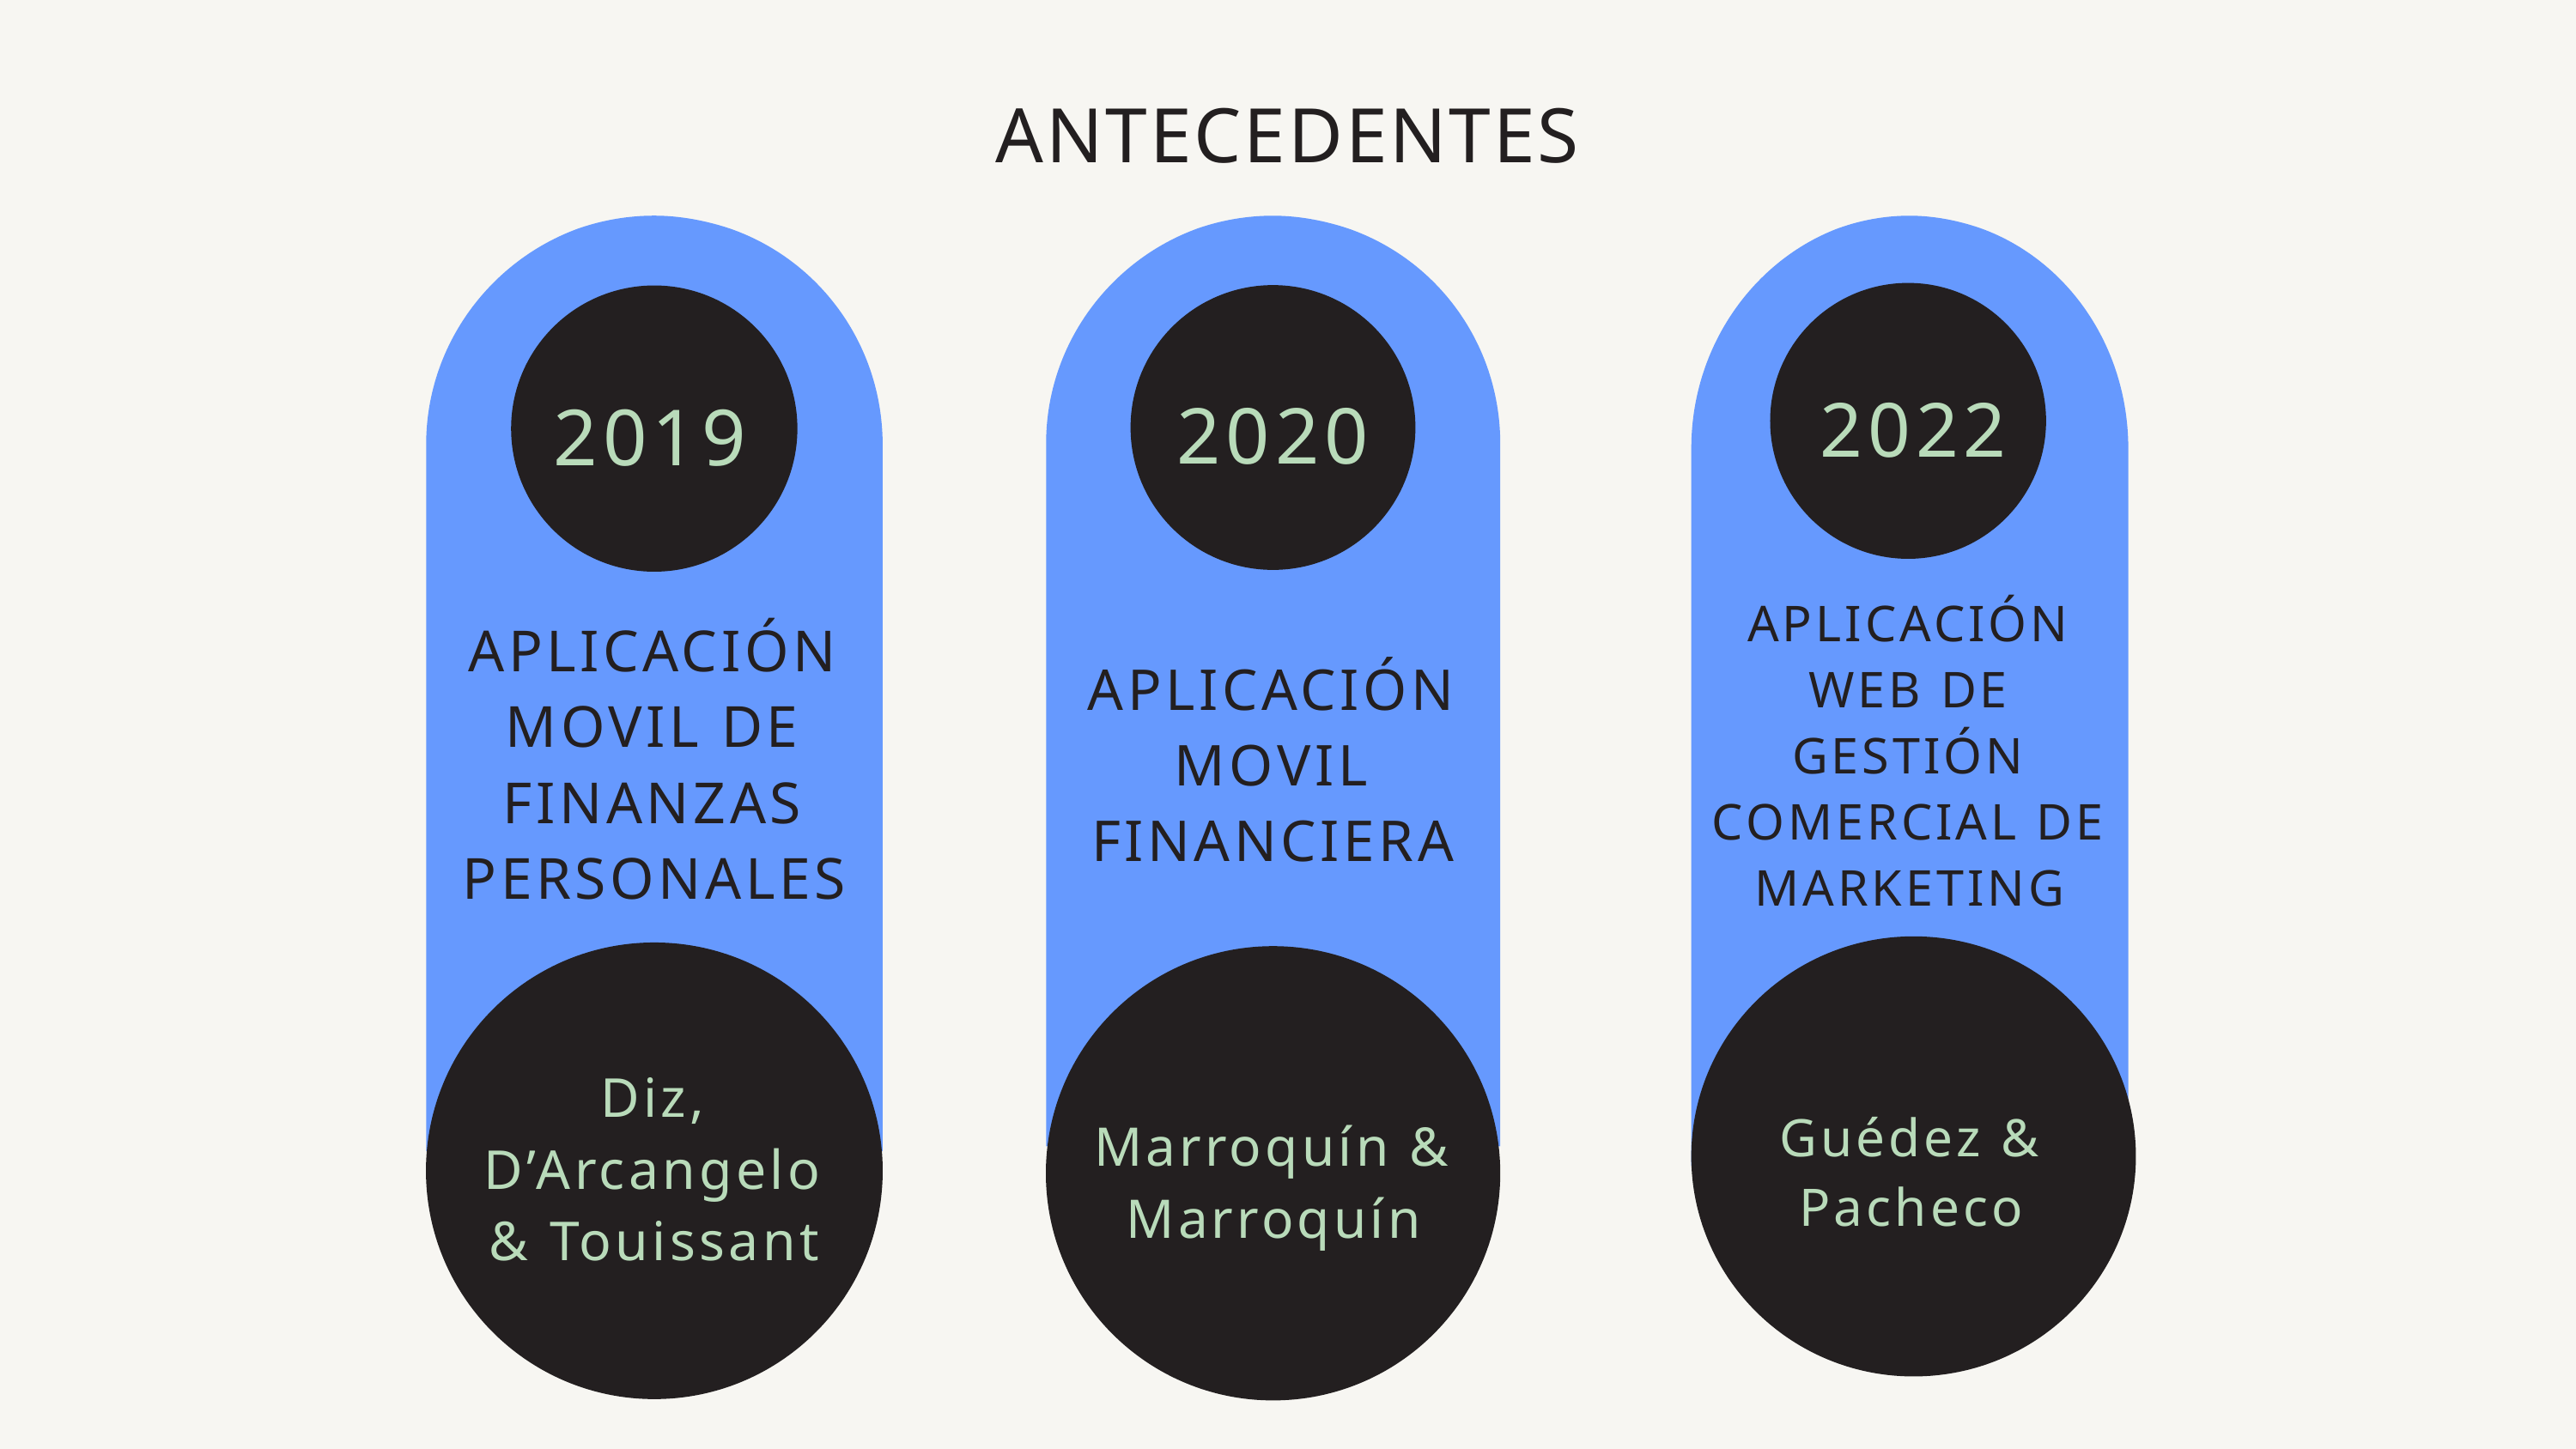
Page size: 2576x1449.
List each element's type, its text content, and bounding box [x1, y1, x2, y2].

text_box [510, 285, 798, 573]
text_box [1691, 215, 2129, 936]
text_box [1770, 282, 2047, 560]
text_box ANTECEDENTES [366, 84, 2210, 178]
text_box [1691, 936, 2136, 1377]
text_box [425, 942, 884, 1400]
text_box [1045, 215, 1501, 945]
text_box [1130, 284, 1416, 571]
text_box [425, 215, 884, 942]
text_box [1045, 945, 1501, 1401]
